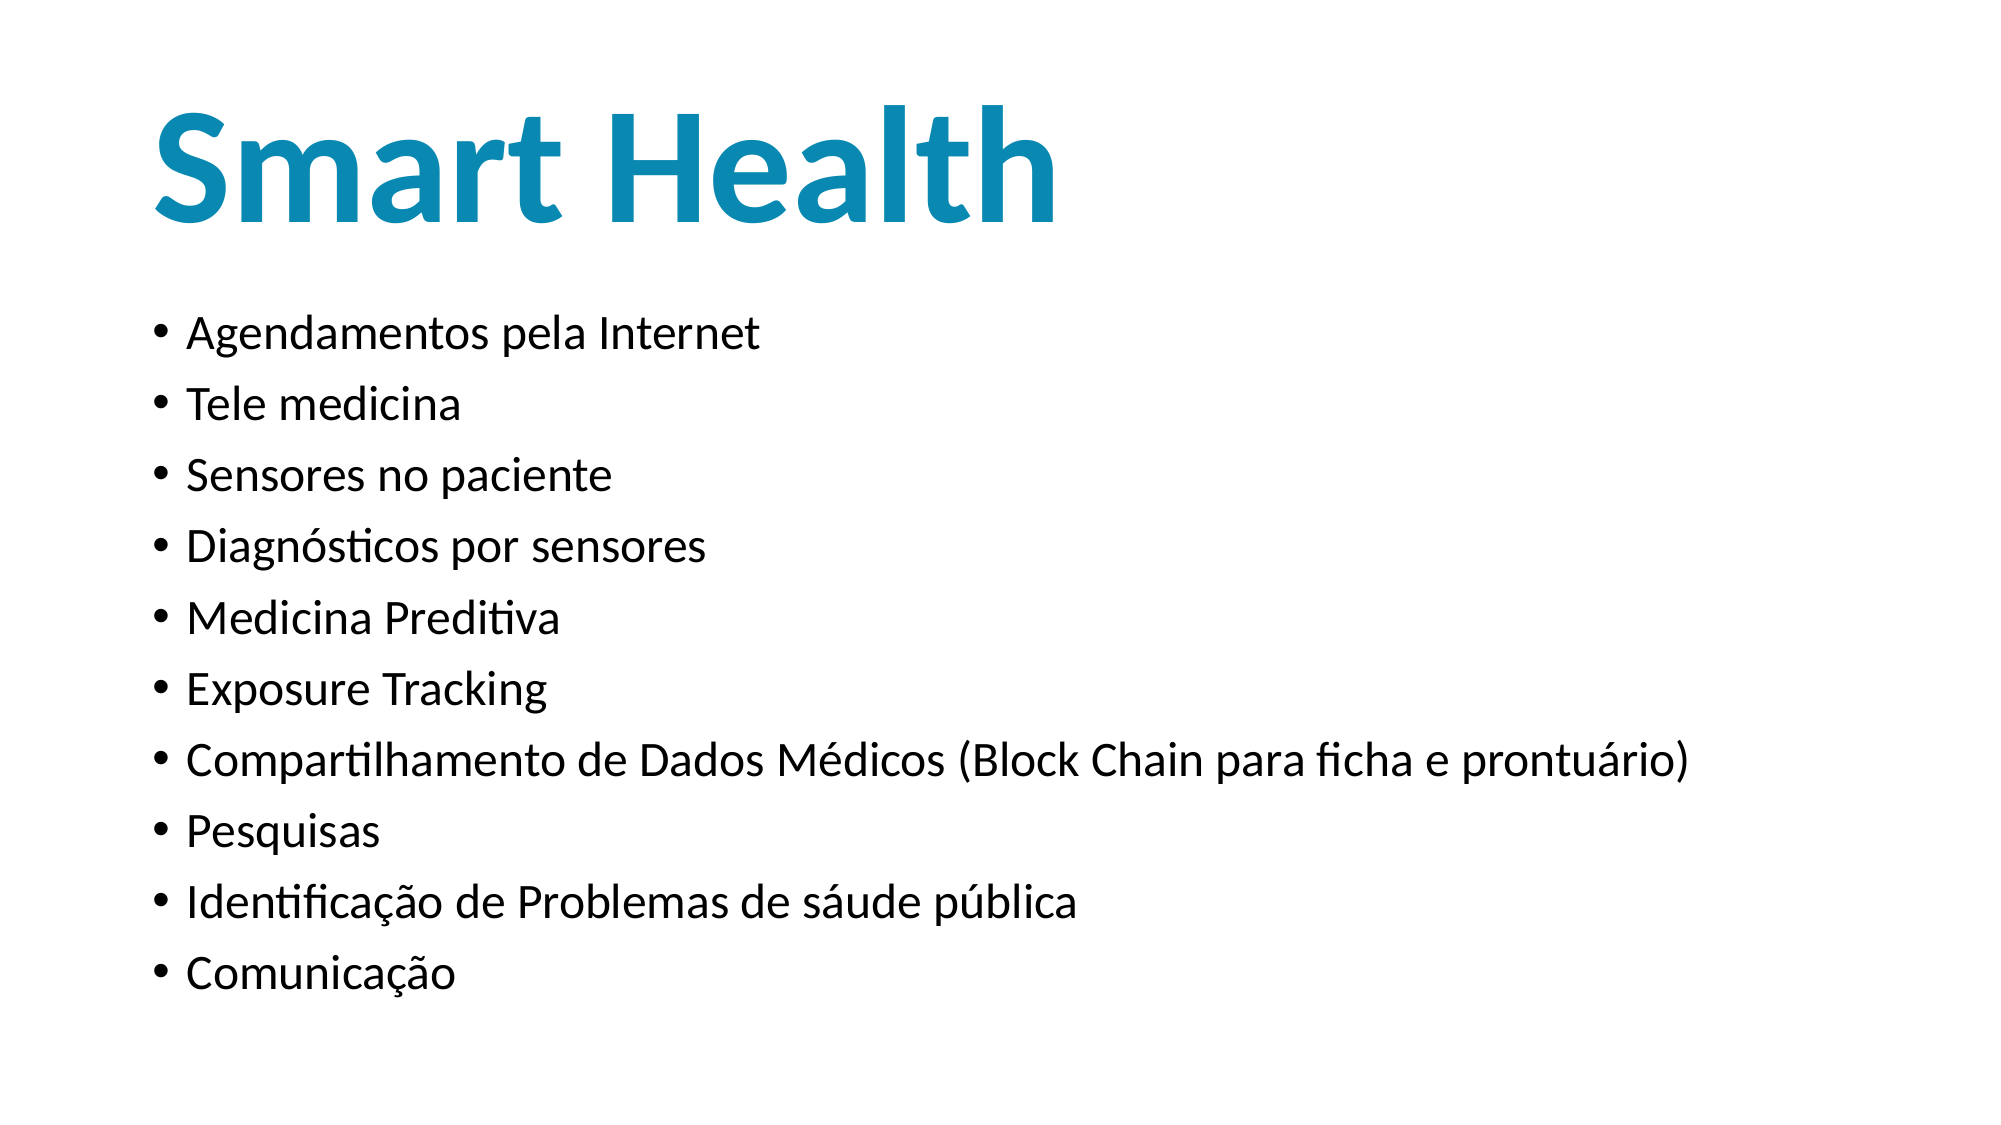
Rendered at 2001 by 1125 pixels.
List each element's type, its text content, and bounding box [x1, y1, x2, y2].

list Agendamentos pela Internet Tele medicina Sensores no paciente Diagnósticos por sensores Medicina Preditiva Exposure Tracking Compartilhamento de Dados Médicos (Block Chain para ficha e prontuário) Pesquisas Identificação de Problemas de sáude pública Comunicação [137, 299, 1863, 1014]
title Smart Health [137, 59, 1863, 278]
